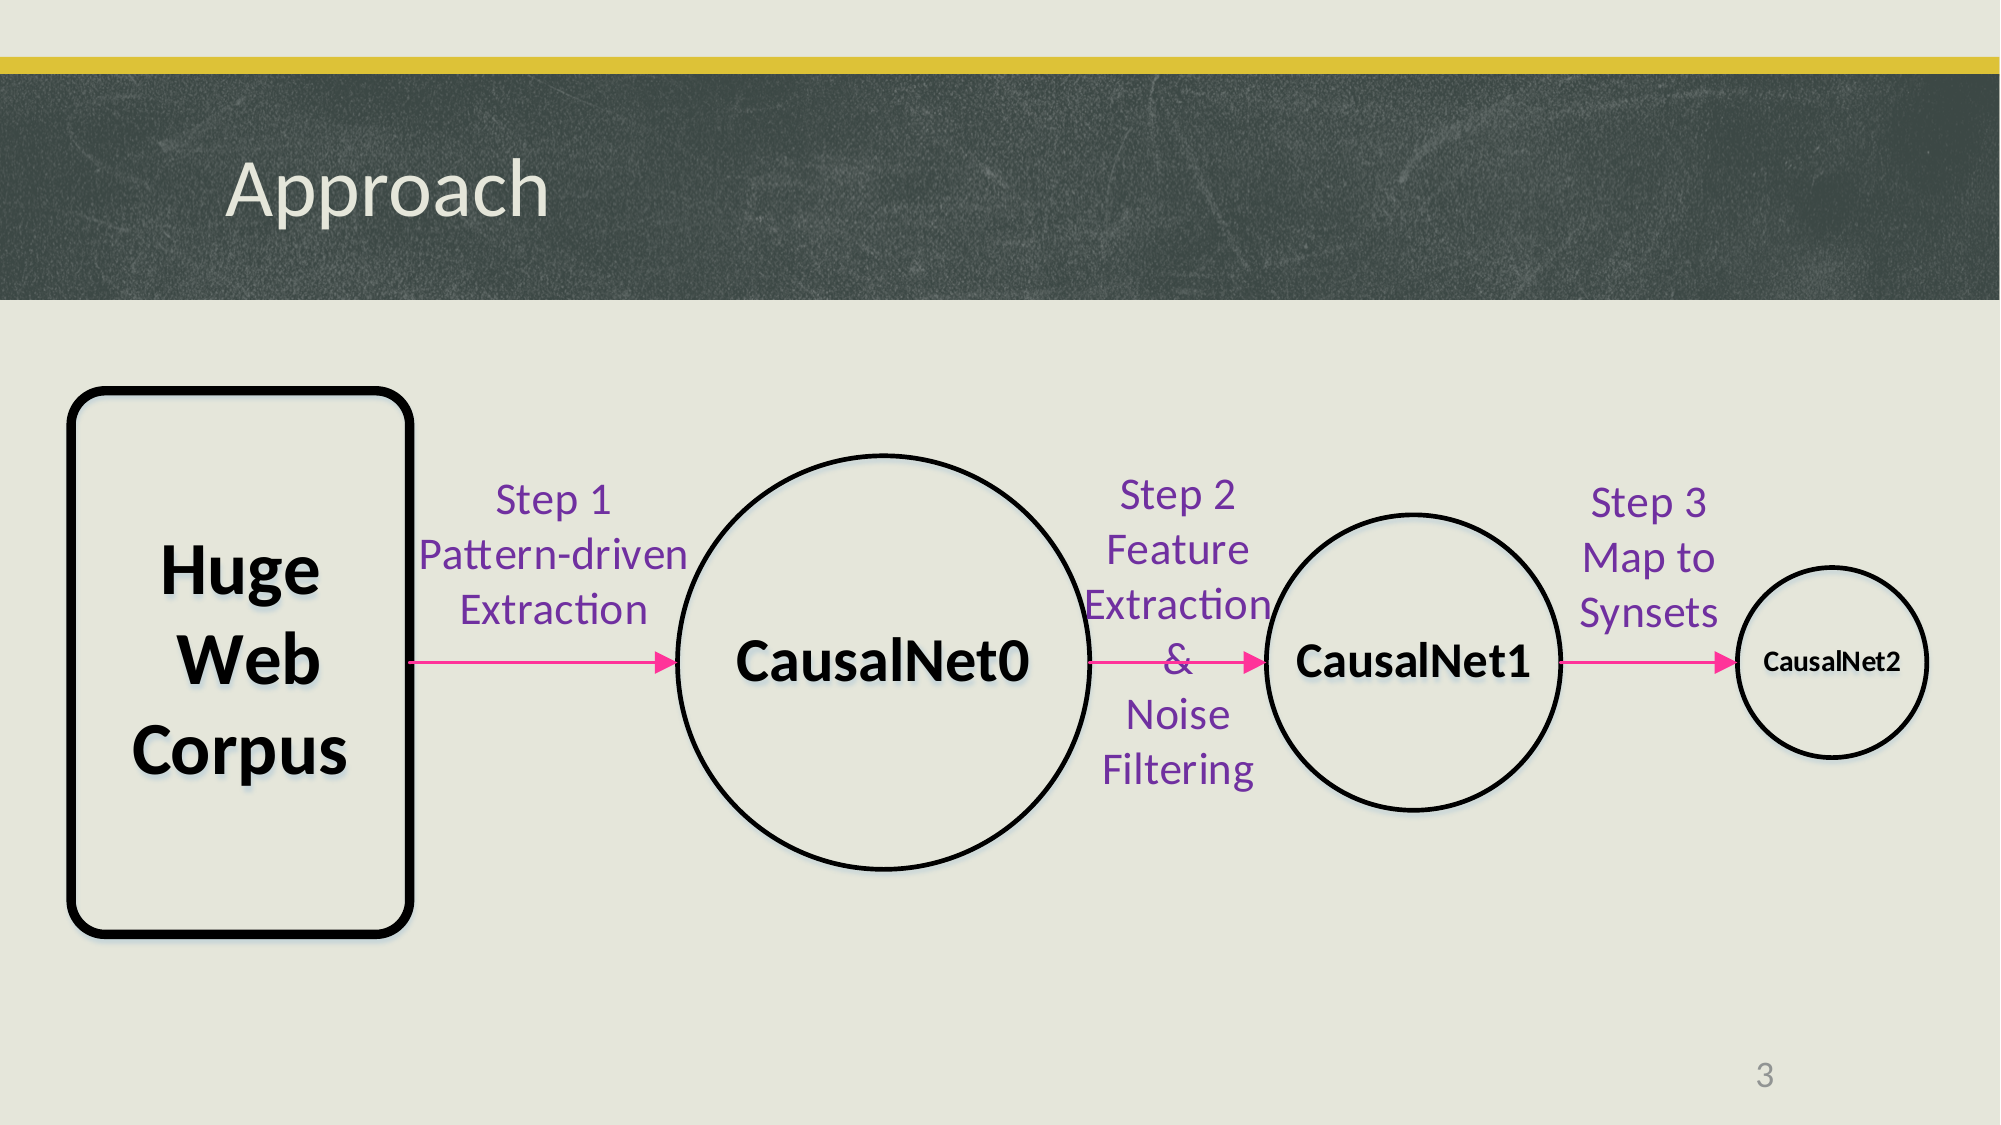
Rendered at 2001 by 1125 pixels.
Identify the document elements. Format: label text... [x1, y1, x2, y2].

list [58, 381, 1936, 950]
slide_number 3 [1466, 1042, 1790, 1103]
picture [0, 74, 2000, 300]
title Approach [210, 76, 1790, 300]
